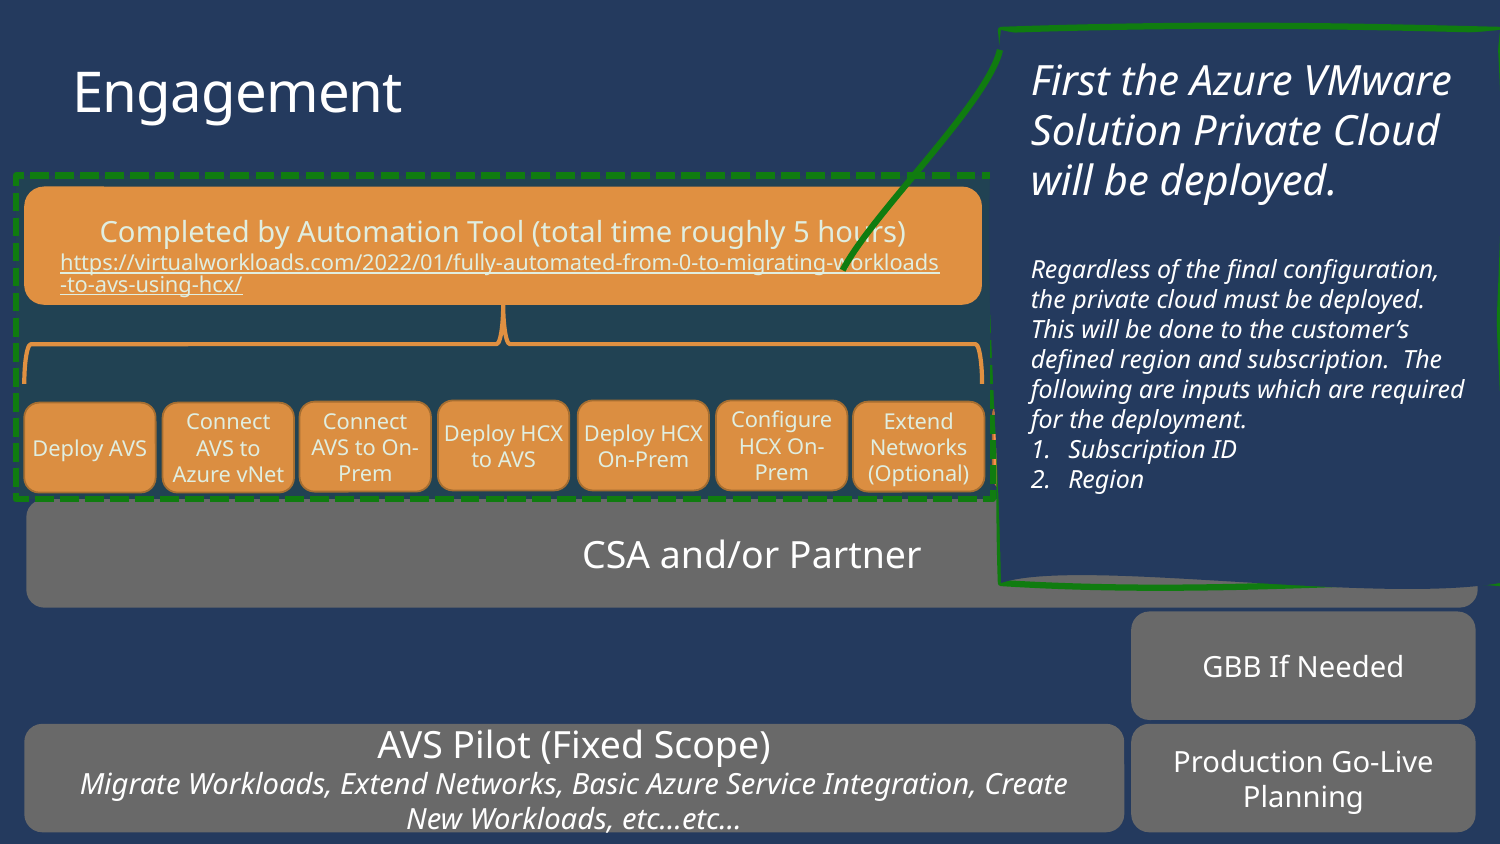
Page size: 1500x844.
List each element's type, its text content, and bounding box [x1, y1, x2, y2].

text_box GBB If Needed [1131, 611, 1476, 721]
text_box Production Go-Live Planning [1131, 723, 1476, 833]
text_box CSA and/or Partner [26, 499, 1478, 608]
title Engagement [72, 56, 997, 125]
text_box AVS Pilot (Fixed Scope) Migrate Workloads, Extend Networks, Basic Azure Service Integration, Create New Workloads, etc…etc… [24, 723, 1125, 833]
text_box [15, 175, 993, 500]
text_box First the Azure VMware Solution Private Cloud will be deployed. Regardless of the final configuration, the private cloud must be deployed. This will be done to the customer’s defined region and subscription. The following are inputs which are required for the deployment. Subscription ID Region [842, 24, 1500, 589]
text_box Fixed Scope Testing [993, 407, 998, 488]
